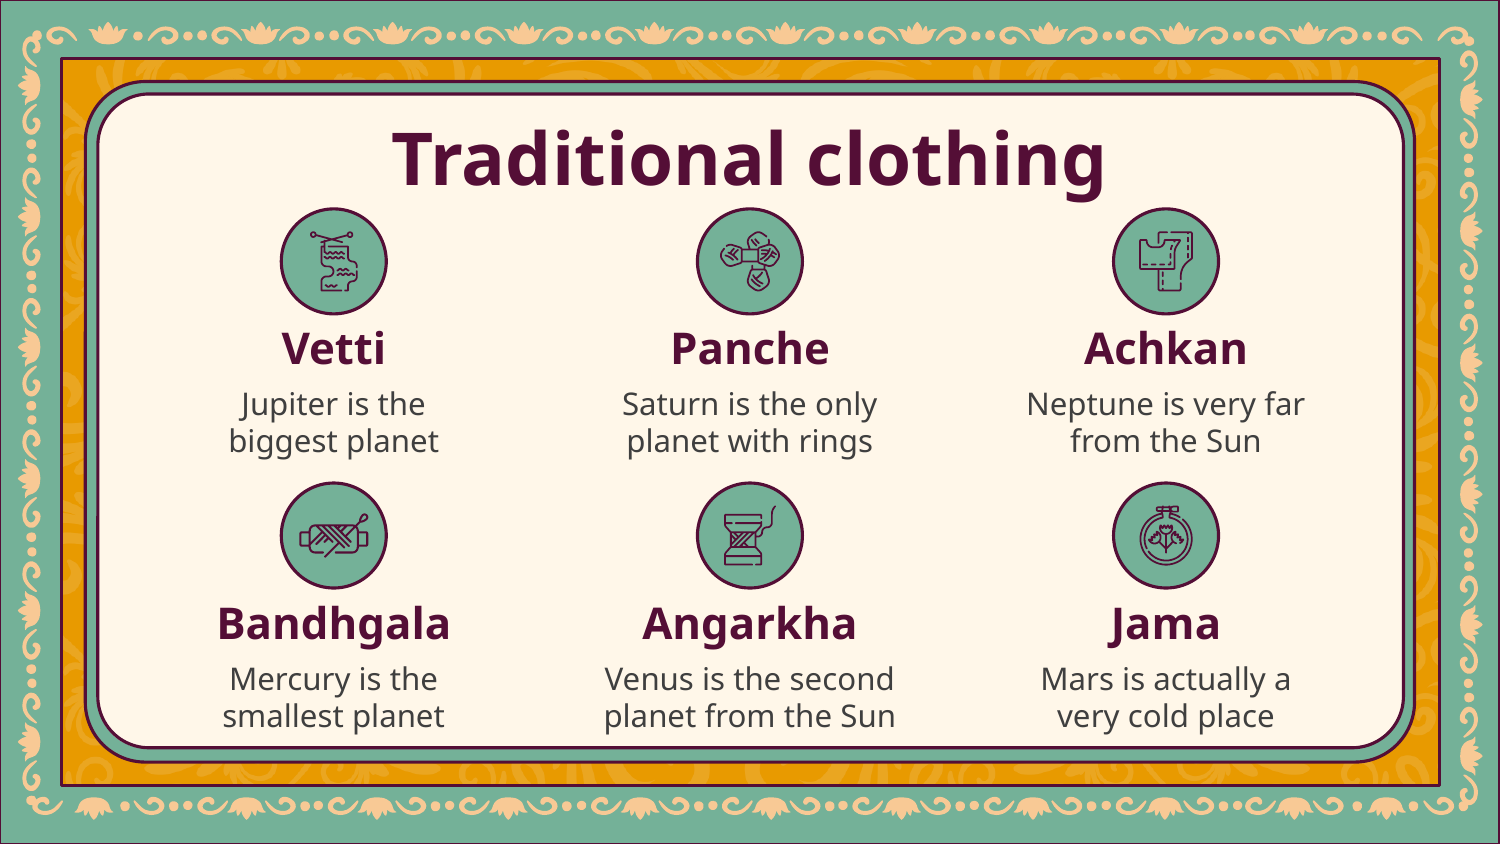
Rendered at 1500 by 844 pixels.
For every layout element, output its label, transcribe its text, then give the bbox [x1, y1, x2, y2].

subtitle Jupiter is the biggest planet [171, 376, 497, 467]
title Achkan [1003, 316, 1329, 377]
text_box [724, 505, 776, 566]
subtitle Saturn is the only planet with rings [587, 377, 913, 467]
title Panche [587, 316, 913, 377]
subtitle Mars is actually a very cold place [1003, 651, 1329, 742]
text_box [697, 208, 803, 314]
title Jama [1003, 591, 1329, 651]
title Bandhgala [171, 591, 497, 652]
subtitle Mercury is the smallest planet [171, 652, 497, 742]
text_box [281, 208, 387, 314]
text_box [697, 483, 803, 589]
subtitle Neptune is very far from the Sun [1003, 377, 1329, 467]
subtitle Venus is the second planet from the Sun [587, 651, 913, 742]
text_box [1138, 231, 1194, 292]
title Angarkha [587, 591, 913, 651]
title Traditional clothing [118, 118, 1382, 194]
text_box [1139, 505, 1193, 566]
text_box [1113, 483, 1219, 589]
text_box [719, 231, 781, 292]
text_box [281, 483, 387, 589]
text_box [1113, 208, 1219, 314]
text_box [299, 513, 369, 558]
title Vetti [171, 316, 497, 376]
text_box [309, 231, 358, 292]
